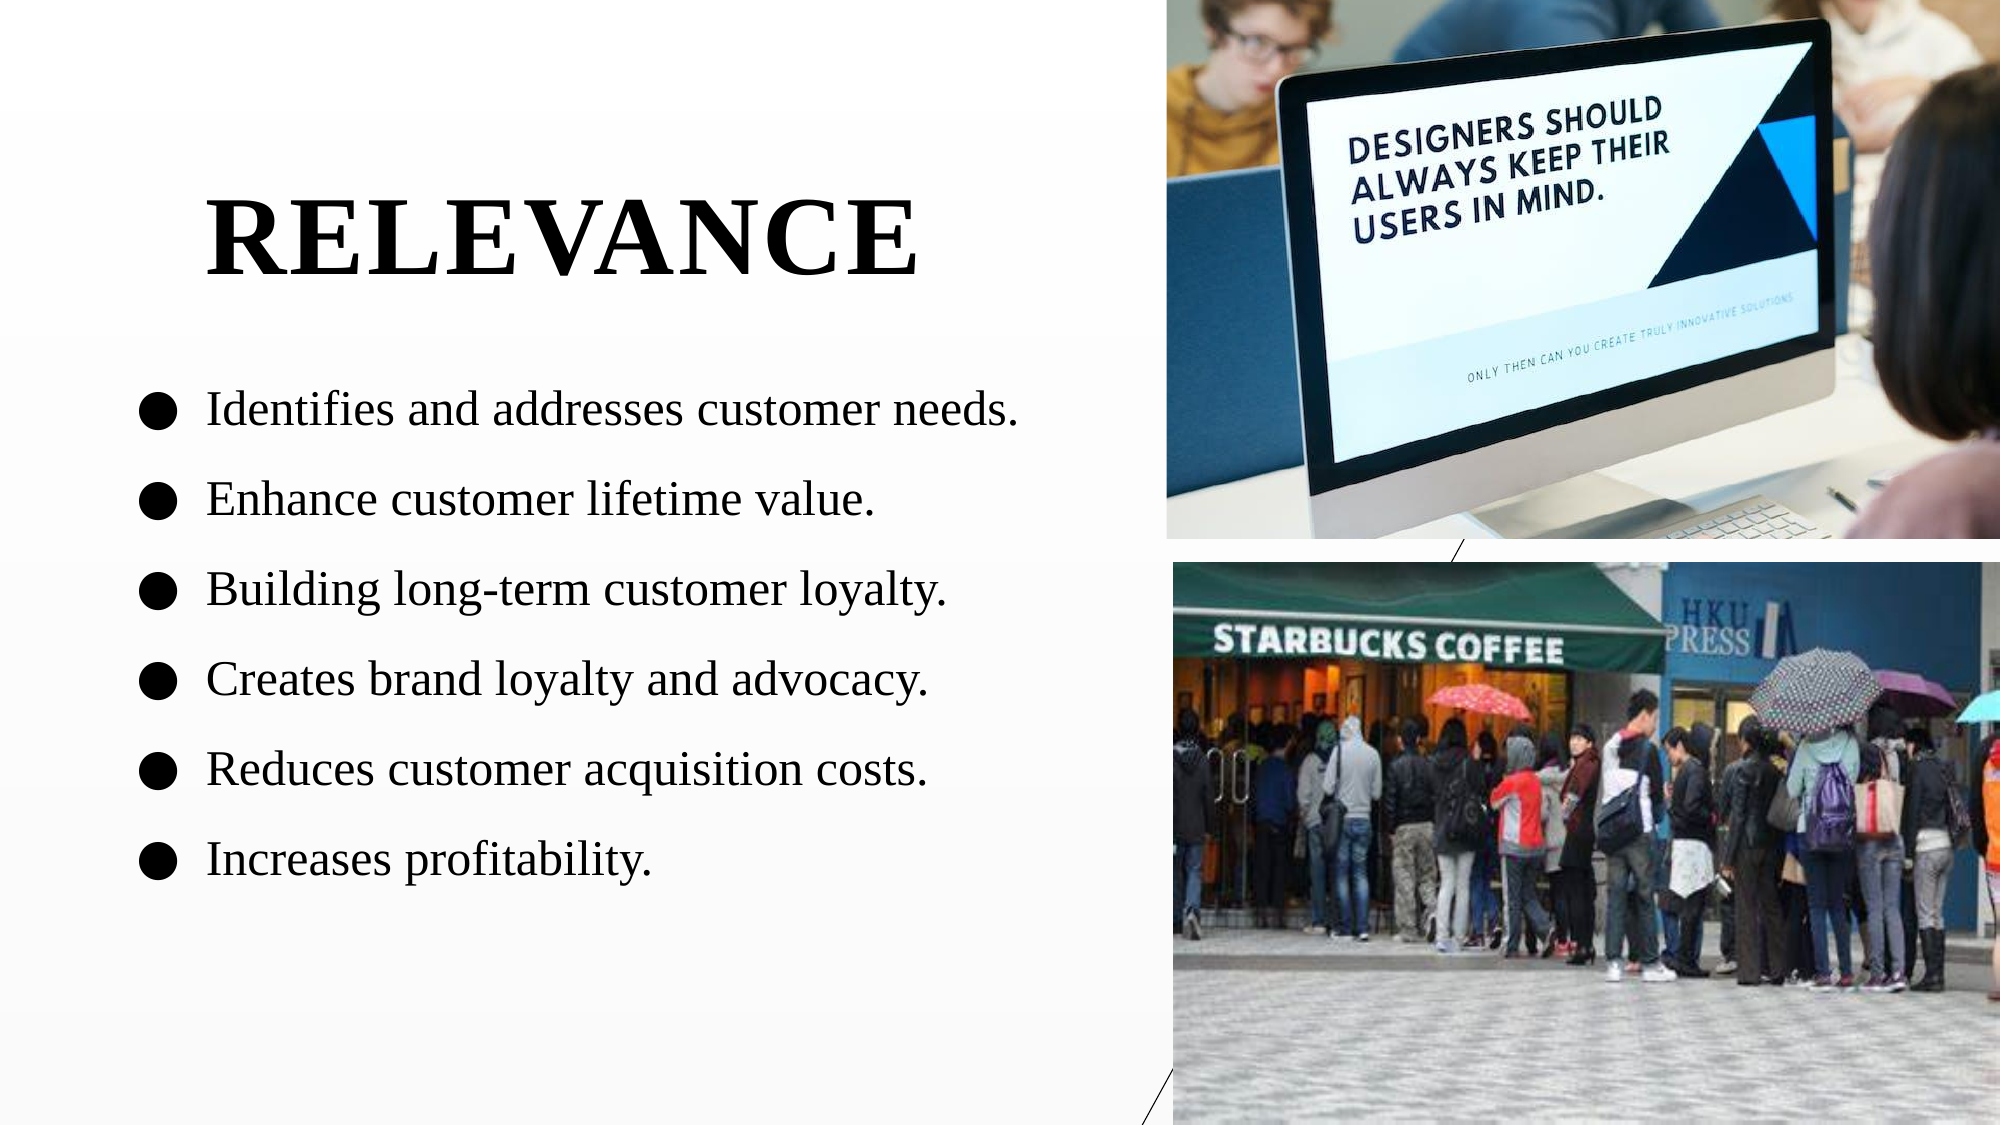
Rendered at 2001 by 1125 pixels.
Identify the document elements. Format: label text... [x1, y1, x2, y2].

picture [1166, 0, 2000, 539]
picture [1173, 562, 2000, 1125]
text_box Identifies and addresses customer needs. Enhance customer lifetime value. Building long-term customer loyalty. Creates brand loyalty and advocacy. Reduces customer acquisition costs. Increases profitability. [85, 265, 1253, 984]
title Relevance [185, 157, 1025, 265]
